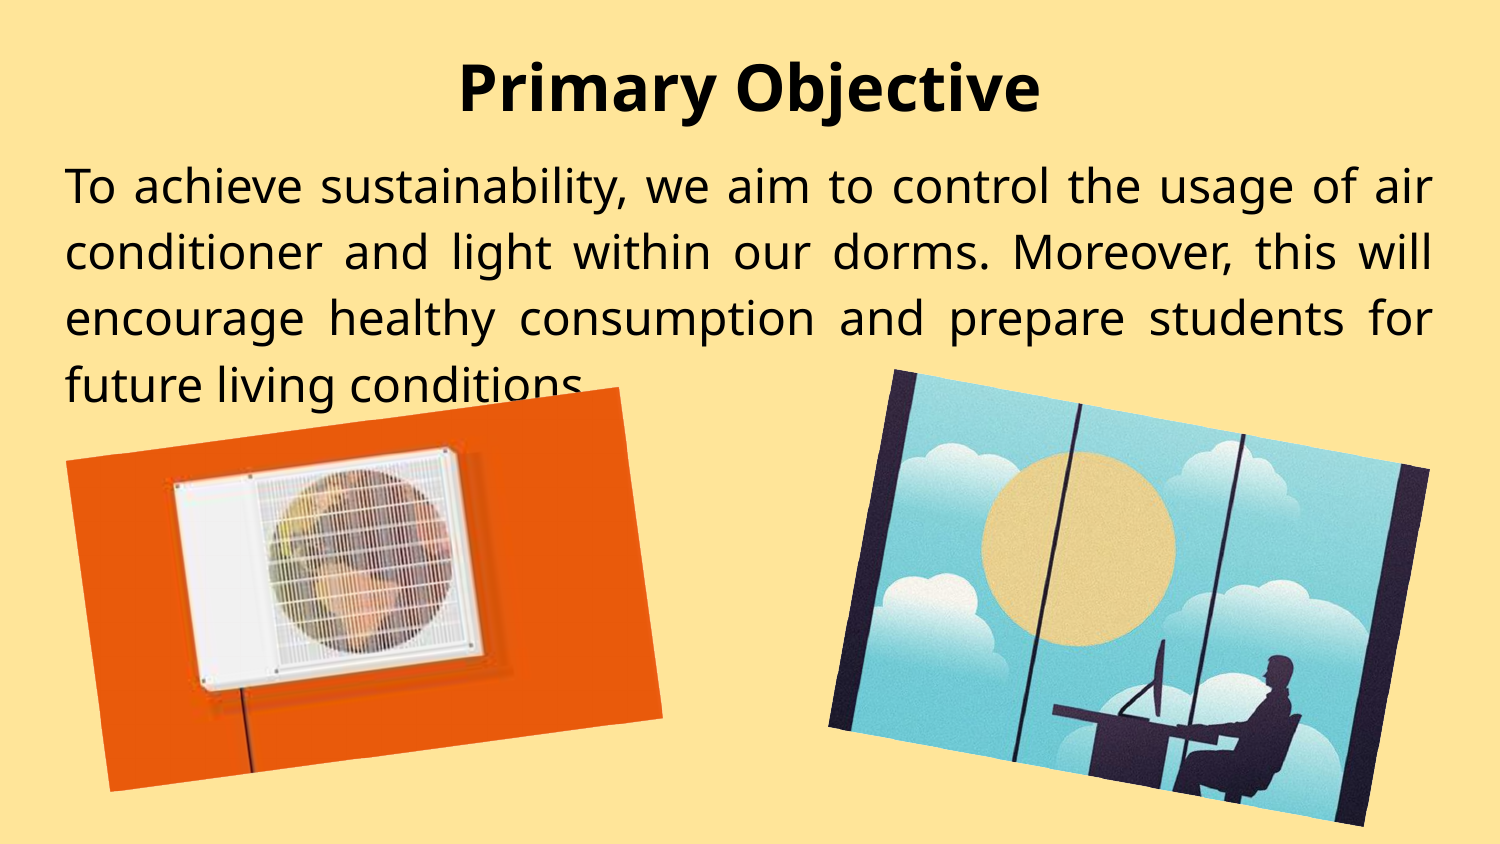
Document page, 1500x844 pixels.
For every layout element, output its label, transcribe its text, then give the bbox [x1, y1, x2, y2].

picture [829, 370, 1429, 826]
list To achieve sustainability, we aim to control the usage of air conditioner and light within our dorms. Moreover, this will encourage healthy consumption and prepare students for future living conditions. [49, 131, 1451, 506]
title Primary Objective [322, 31, 1178, 131]
picture [66, 388, 662, 791]
